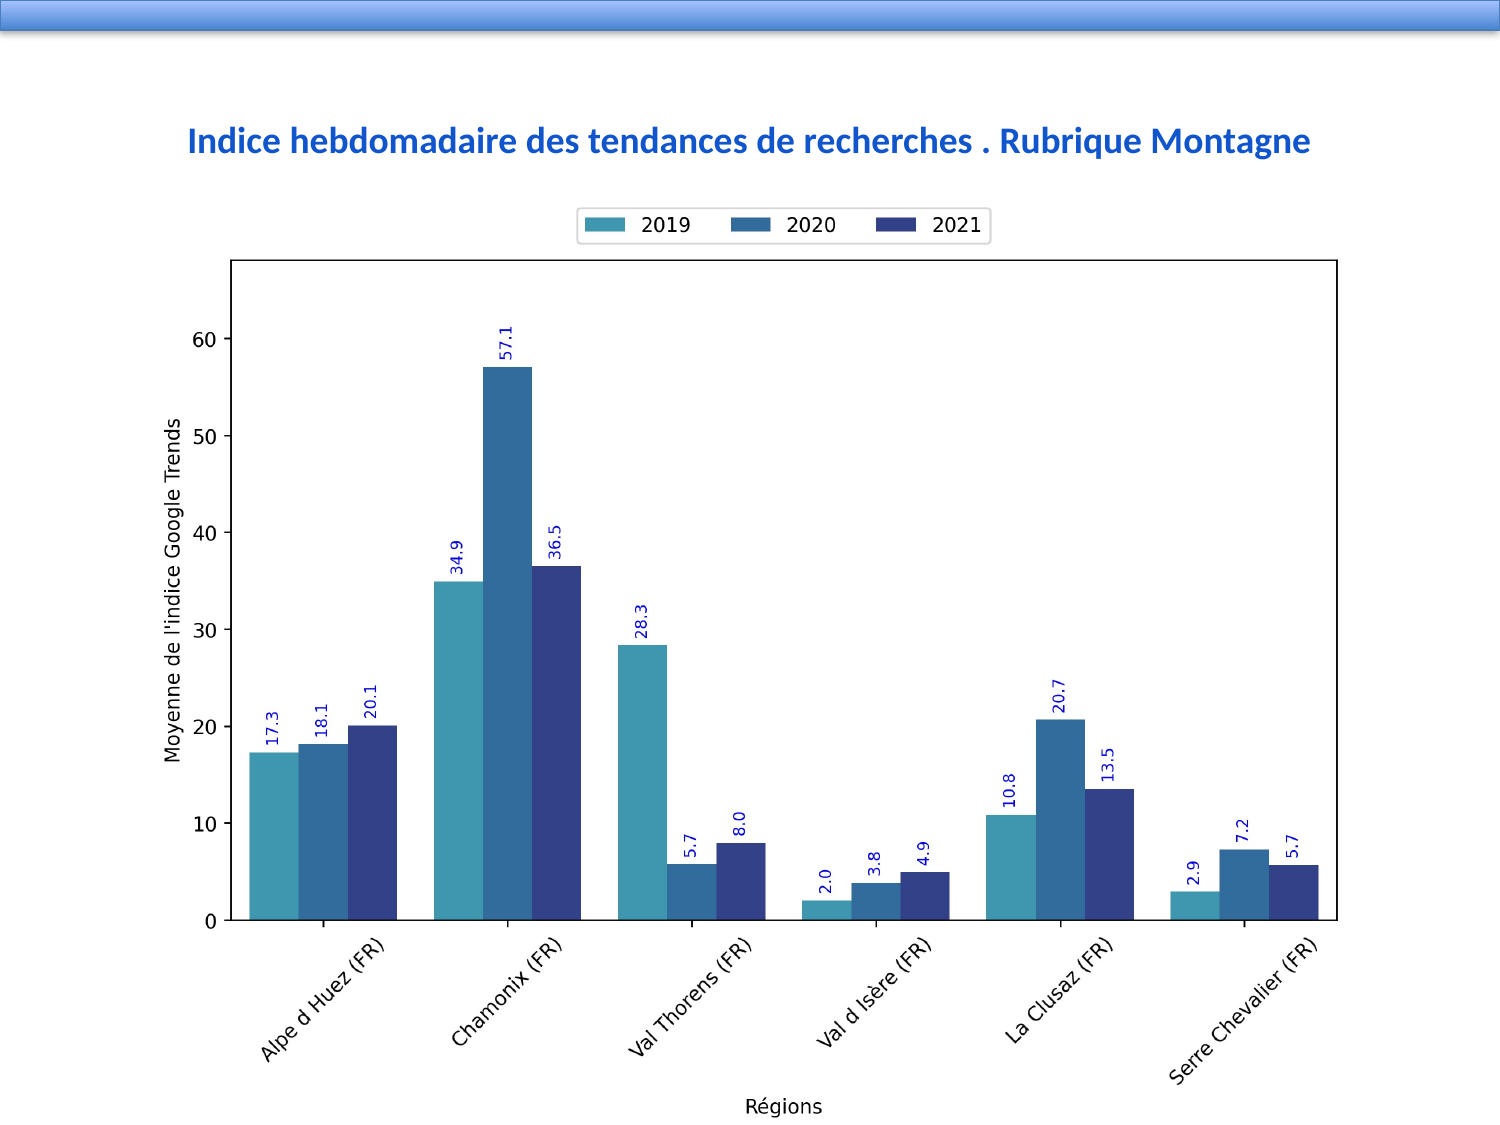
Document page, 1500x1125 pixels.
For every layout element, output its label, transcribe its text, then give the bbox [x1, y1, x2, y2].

title Indice hebdomadaire des tendances de recherches . Rubrique Montagne [75, 45, 1425, 233]
picture [149, 194, 1351, 1125]
text_box [0, 0, 1500, 31]
